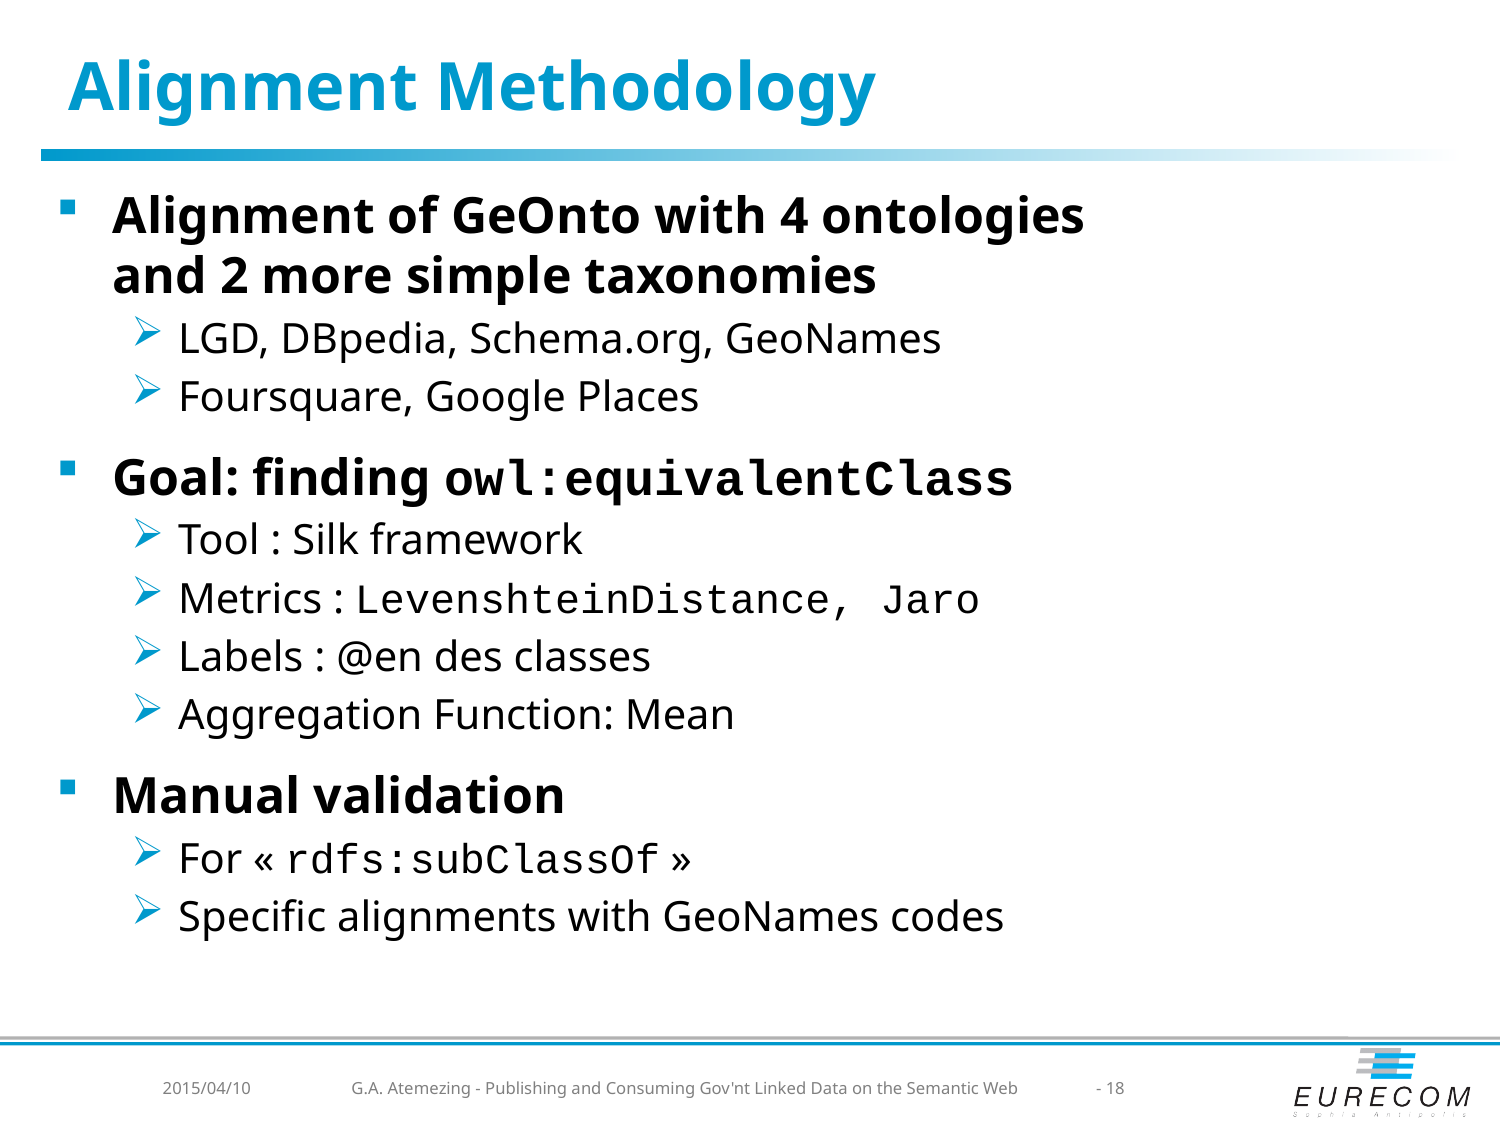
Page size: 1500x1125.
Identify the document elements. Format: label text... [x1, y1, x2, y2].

slide_number - 18 [1080, 1070, 1200, 1103]
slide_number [147, 1070, 325, 1103]
title Alignment Methodology [52, 30, 1460, 138]
picture [1293, 1048, 1477, 1118]
footer G.A. Atemezing - Publishing and Consuming Gov'nt Linked Data on the Semantic Web [336, 1070, 1069, 1107]
list Alignment of GeOnto with 4 ontologies and 2 more simple taxonomies LGD, DBpedia, Schema.org, GeoNames Foursquare, Google Places Goal: finding owl:equivalentClass Tool : Silk framework Metrics : LevenshteinDistance, Jaro Labels : @en des classes Aggregation Function: Mean Manual validation For « rdfs:subClassOf » Specific alignments with GeoNames codes [40, 175, 1460, 997]
